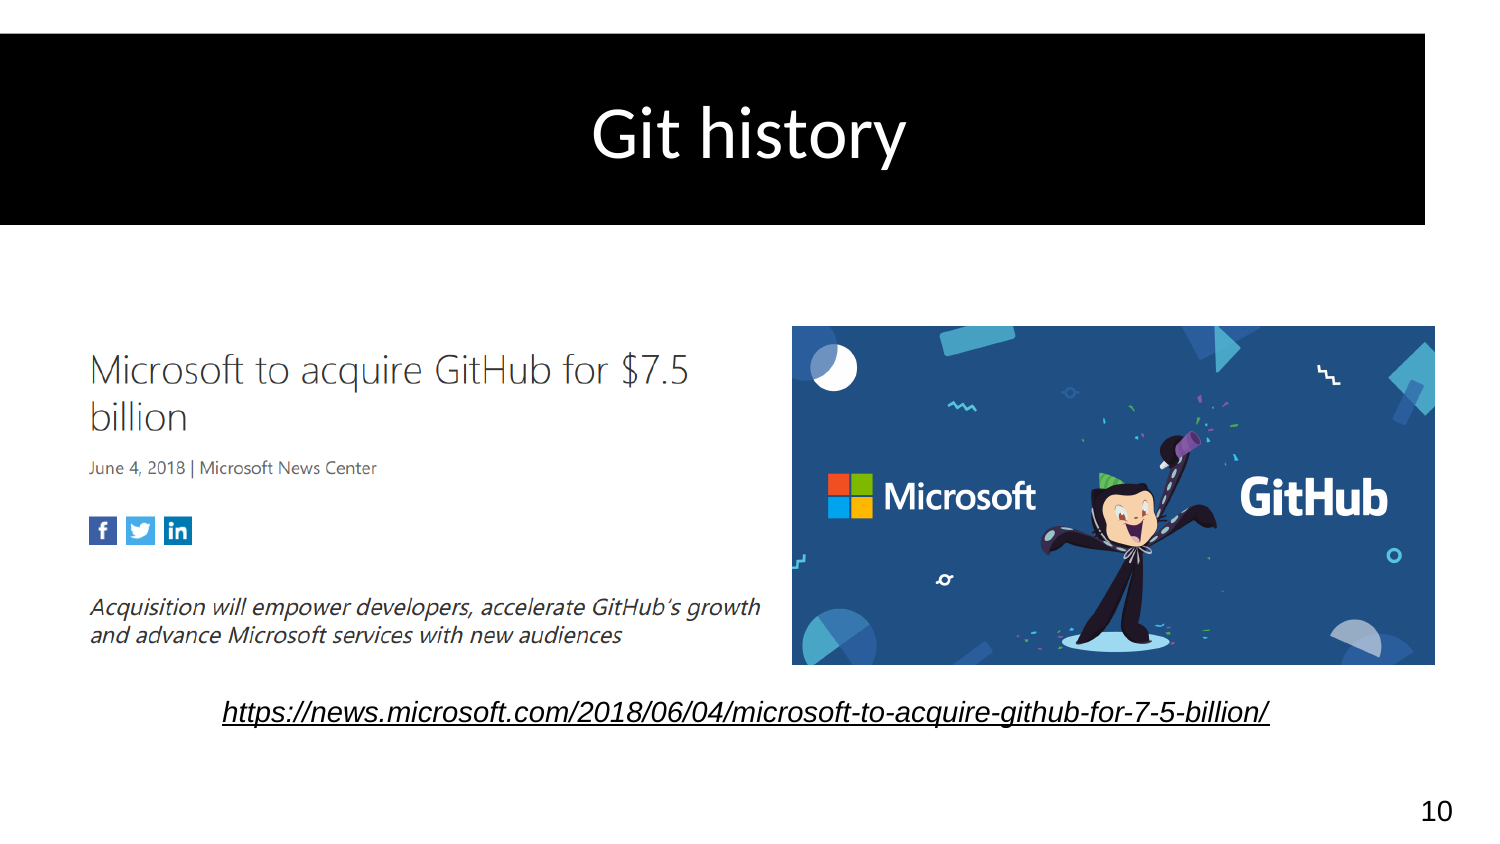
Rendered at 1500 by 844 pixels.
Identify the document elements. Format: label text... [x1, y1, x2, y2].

text_box https://news.microsoft.com/2018/06/04/microsoft-to-acquire-github-for-7-5-billion/ [65, 676, 1435, 753]
title Git history [75, 33, 1425, 223]
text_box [65, 326, 1435, 670]
